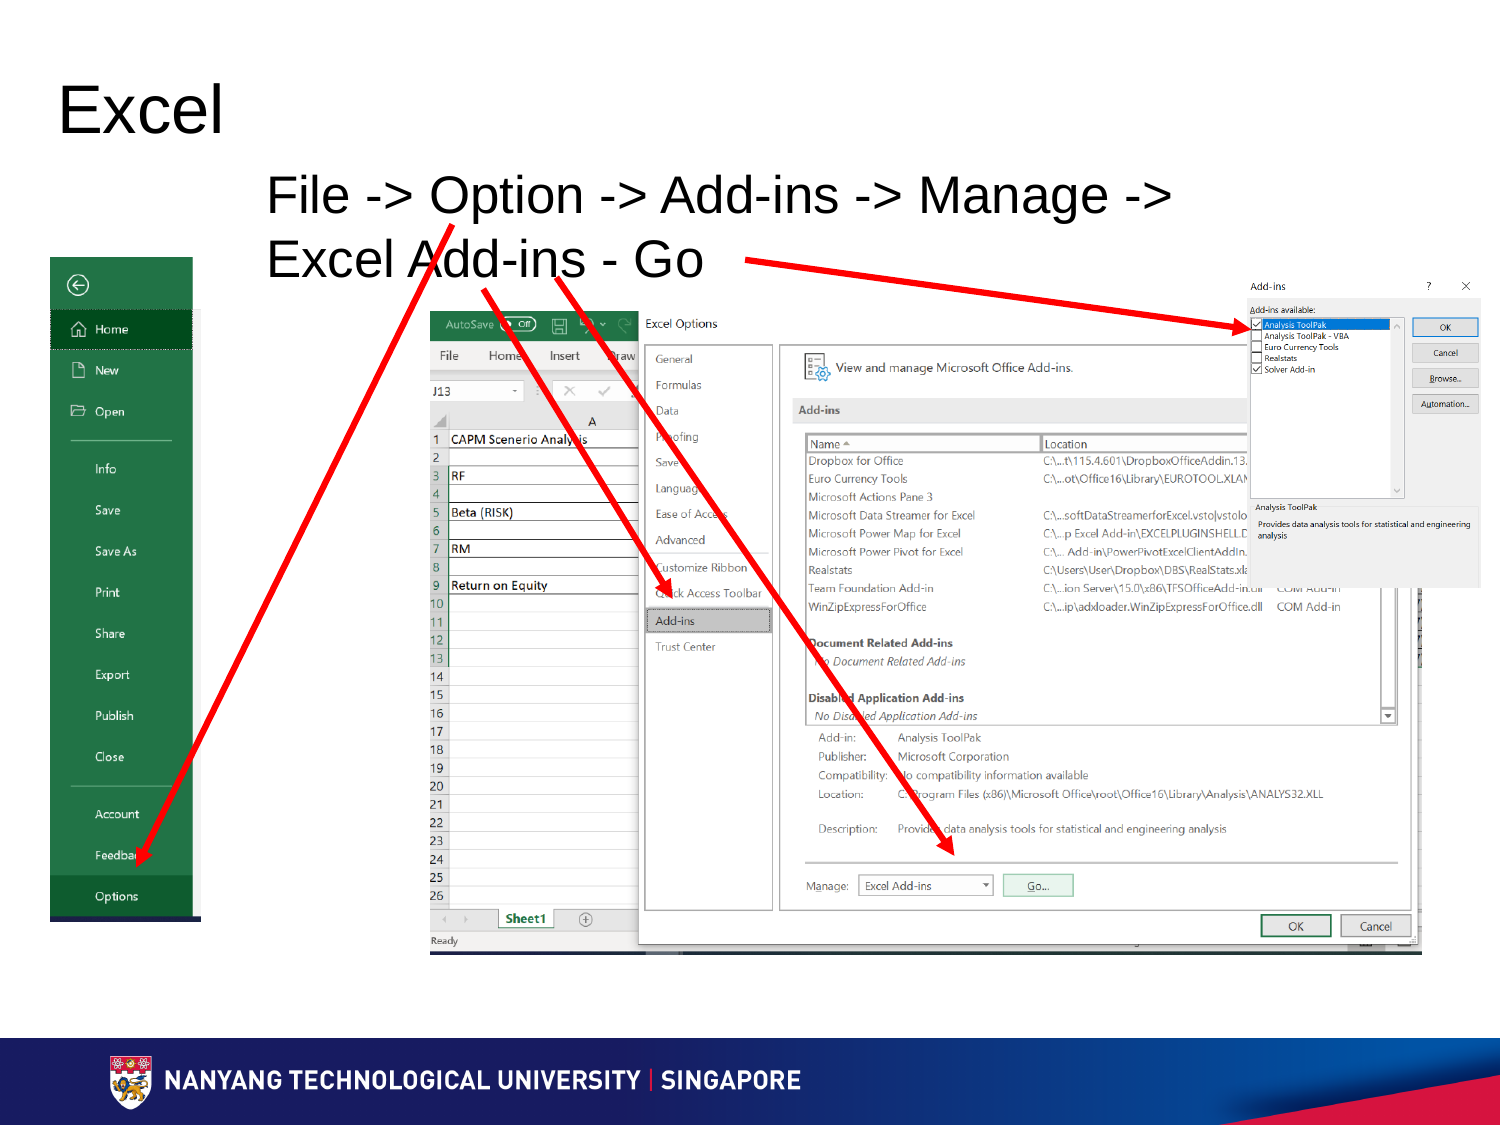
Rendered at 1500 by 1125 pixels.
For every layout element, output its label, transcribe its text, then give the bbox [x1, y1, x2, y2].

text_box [135, 224, 453, 868]
title File -> Option -> Add-ins -> Manage -> Excel Add-ins - Go [251, 196, 1230, 296]
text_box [556, 277, 955, 857]
picture [41, 257, 201, 922]
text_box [482, 288, 673, 600]
text_box Excel [42, 16, 1280, 196]
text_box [744, 259, 1252, 330]
picture [0, 1038, 1500, 1125]
picture [429, 277, 1481, 955]
